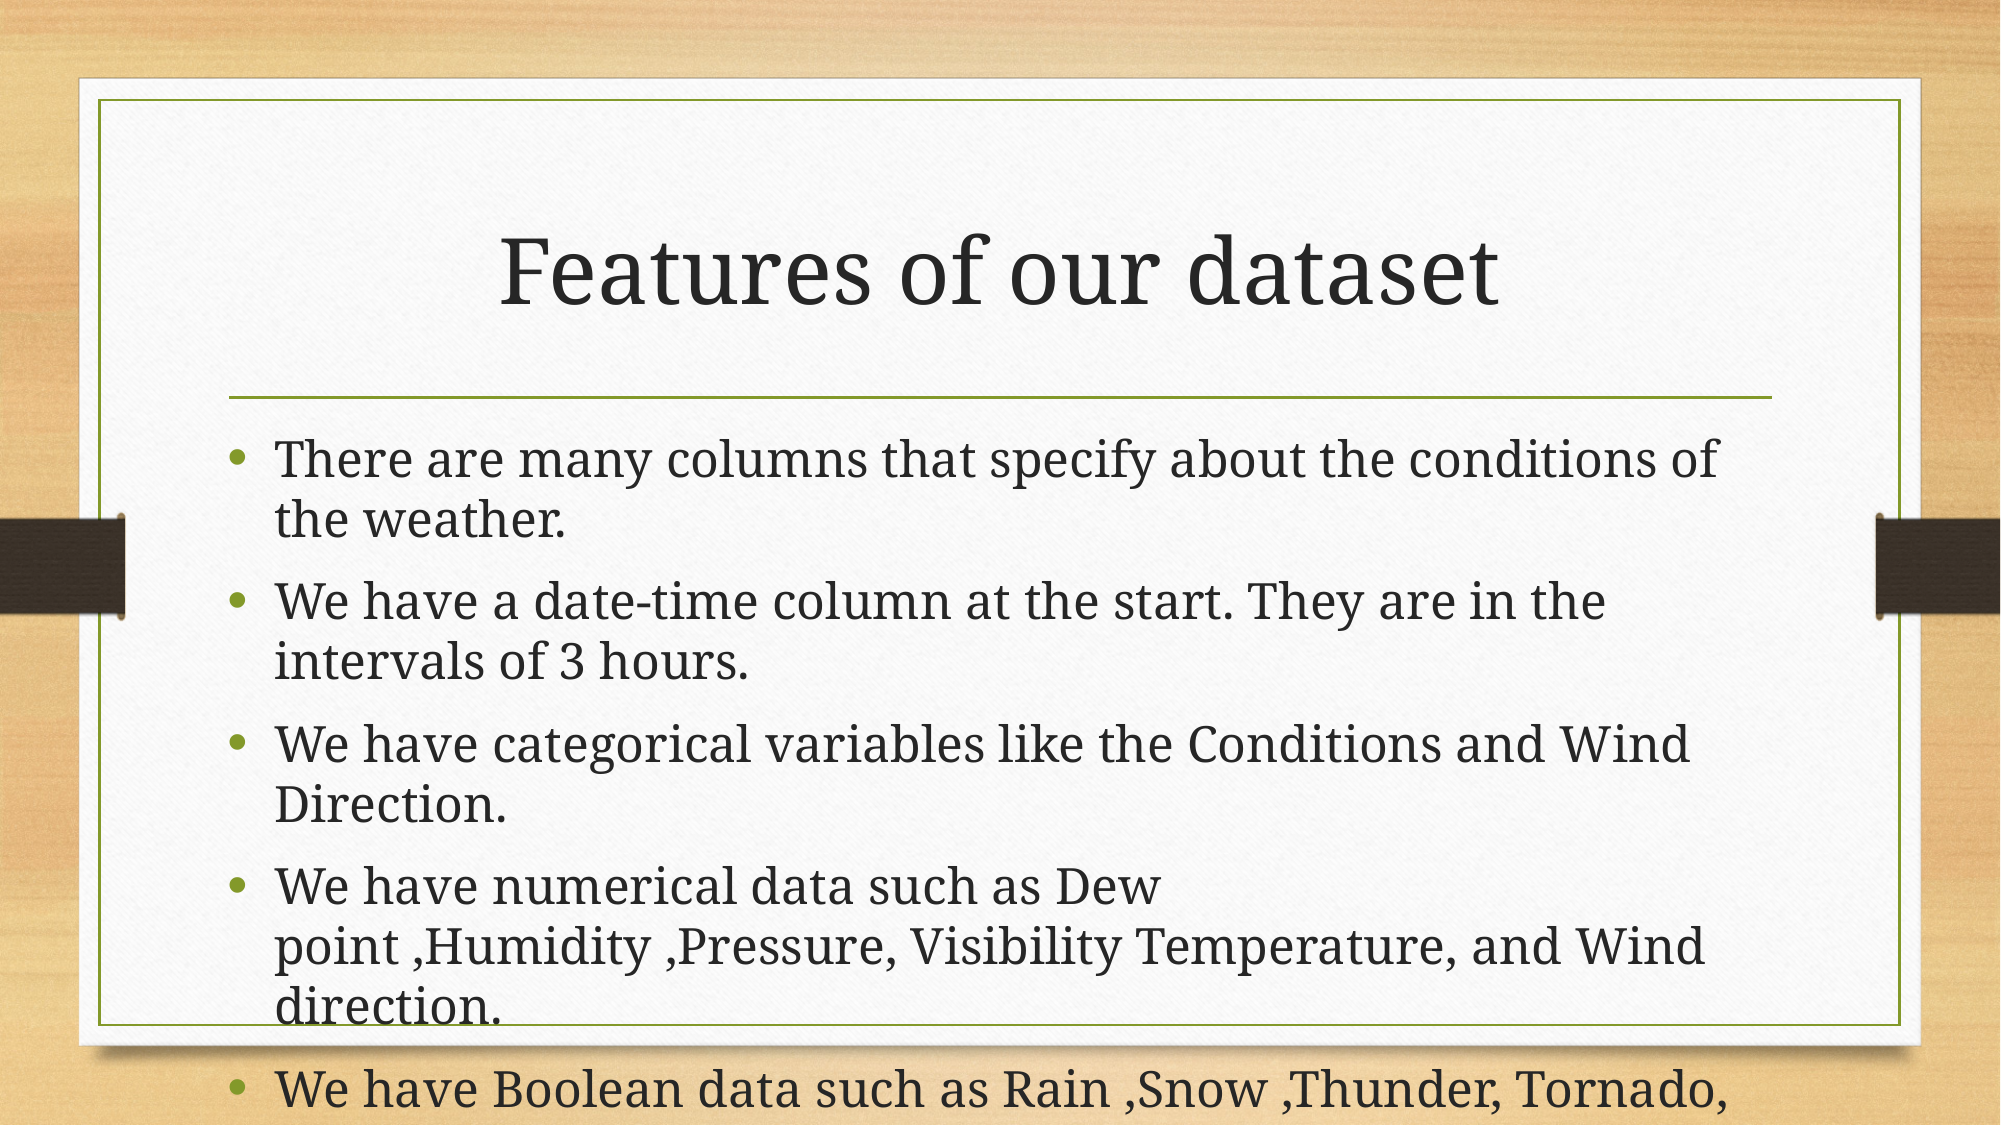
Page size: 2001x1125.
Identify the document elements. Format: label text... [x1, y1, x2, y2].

title Features of our dataset [212, 161, 1788, 375]
picture [0, 0, 2001, 1125]
list There are many columns that specify about the conditions of the weather. We have a date-time column at the start. They are in the intervals of 3 hours. We have categorical variables like the Conditions and Wind Direction. We have numerical data such as Dew point ,Humidity ,Pressure, Visibility Temperature, and Wind direction. We have Boolean data such as Rain ,Snow ,Thunder, Tornado, Hail and Fog. [212, 419, 1788, 964]
